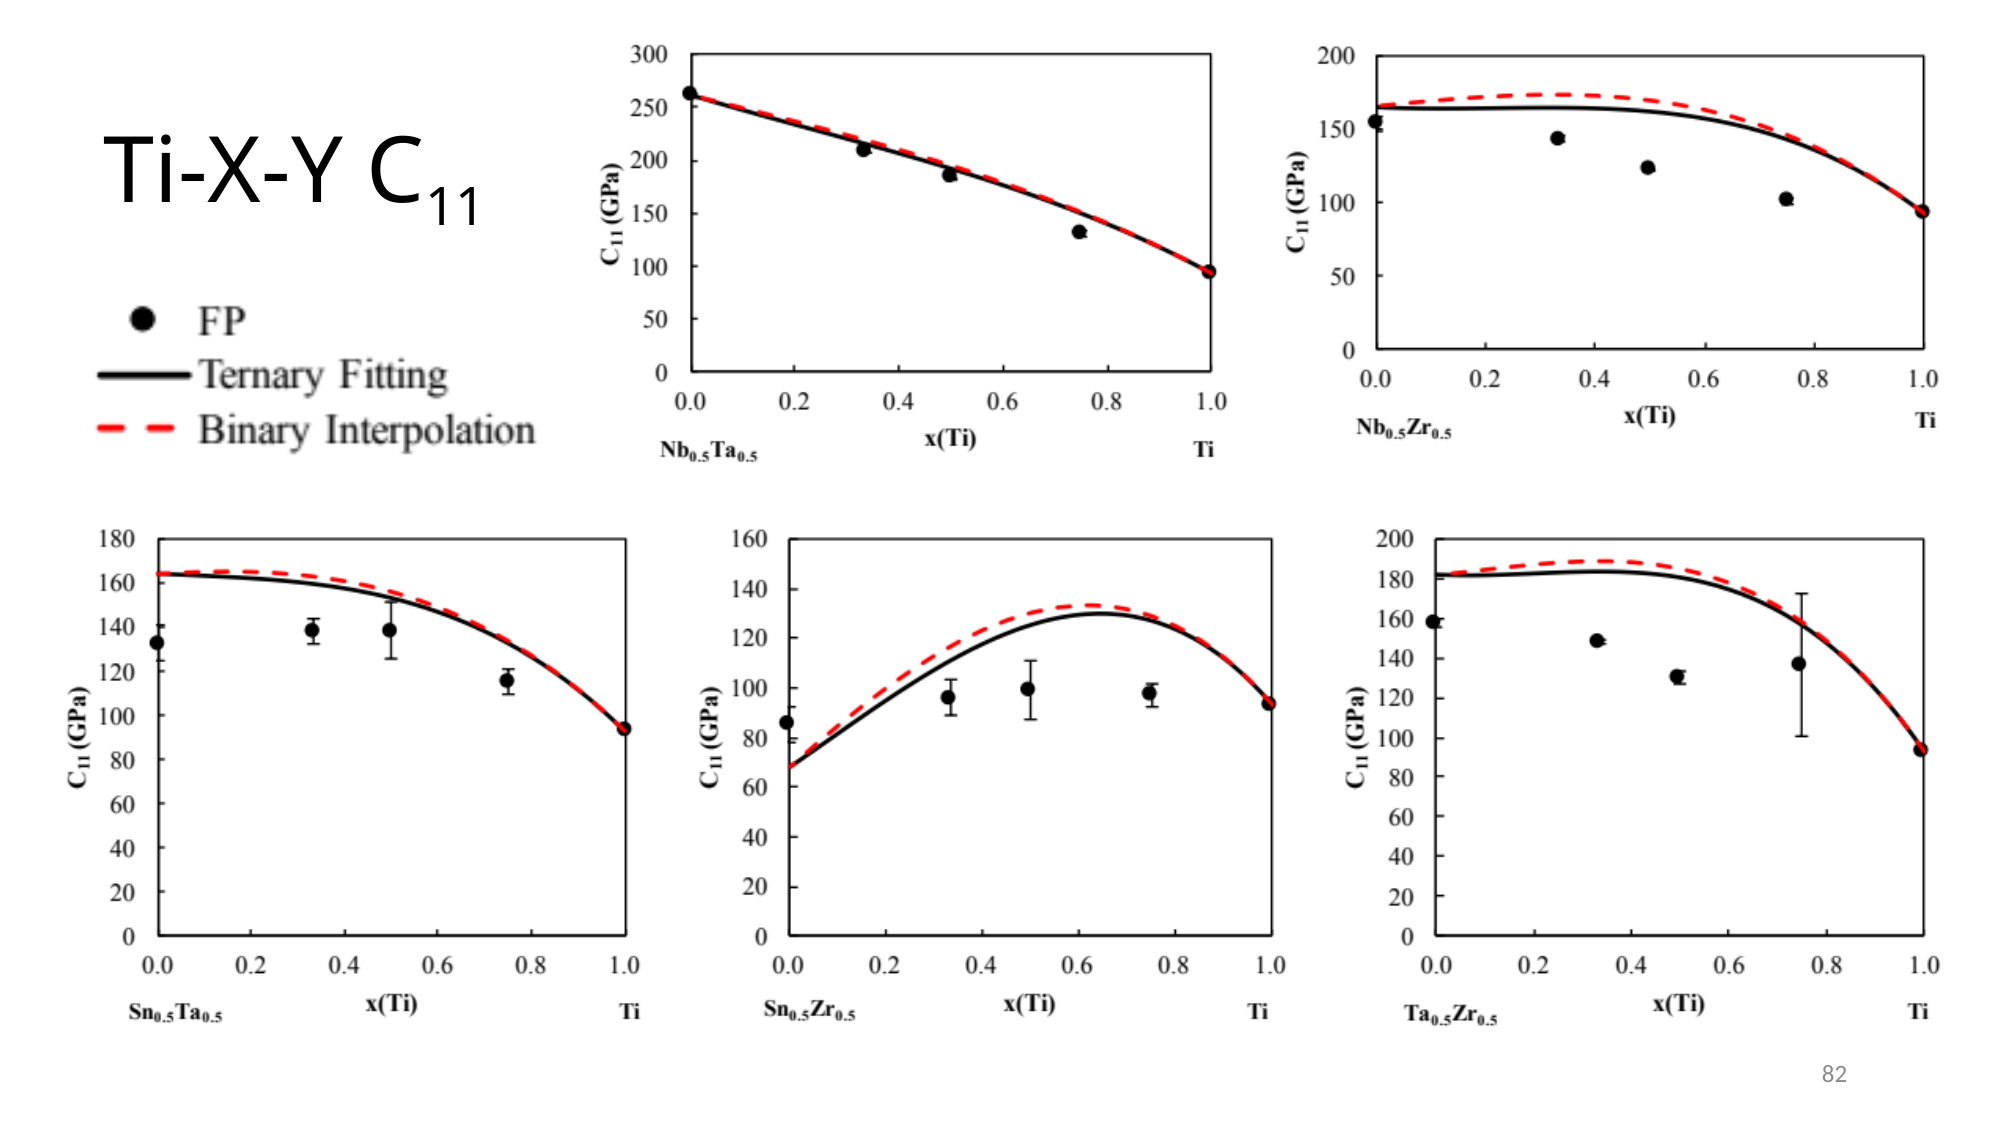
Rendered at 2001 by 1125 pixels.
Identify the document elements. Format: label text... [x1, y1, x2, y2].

title Ti-X-Y C11 [89, 59, 565, 278]
slide_number 82 [1412, 1043, 1863, 1103]
picture [88, 299, 537, 459]
picture [32, 511, 1964, 1043]
picture [565, 28, 1964, 481]
